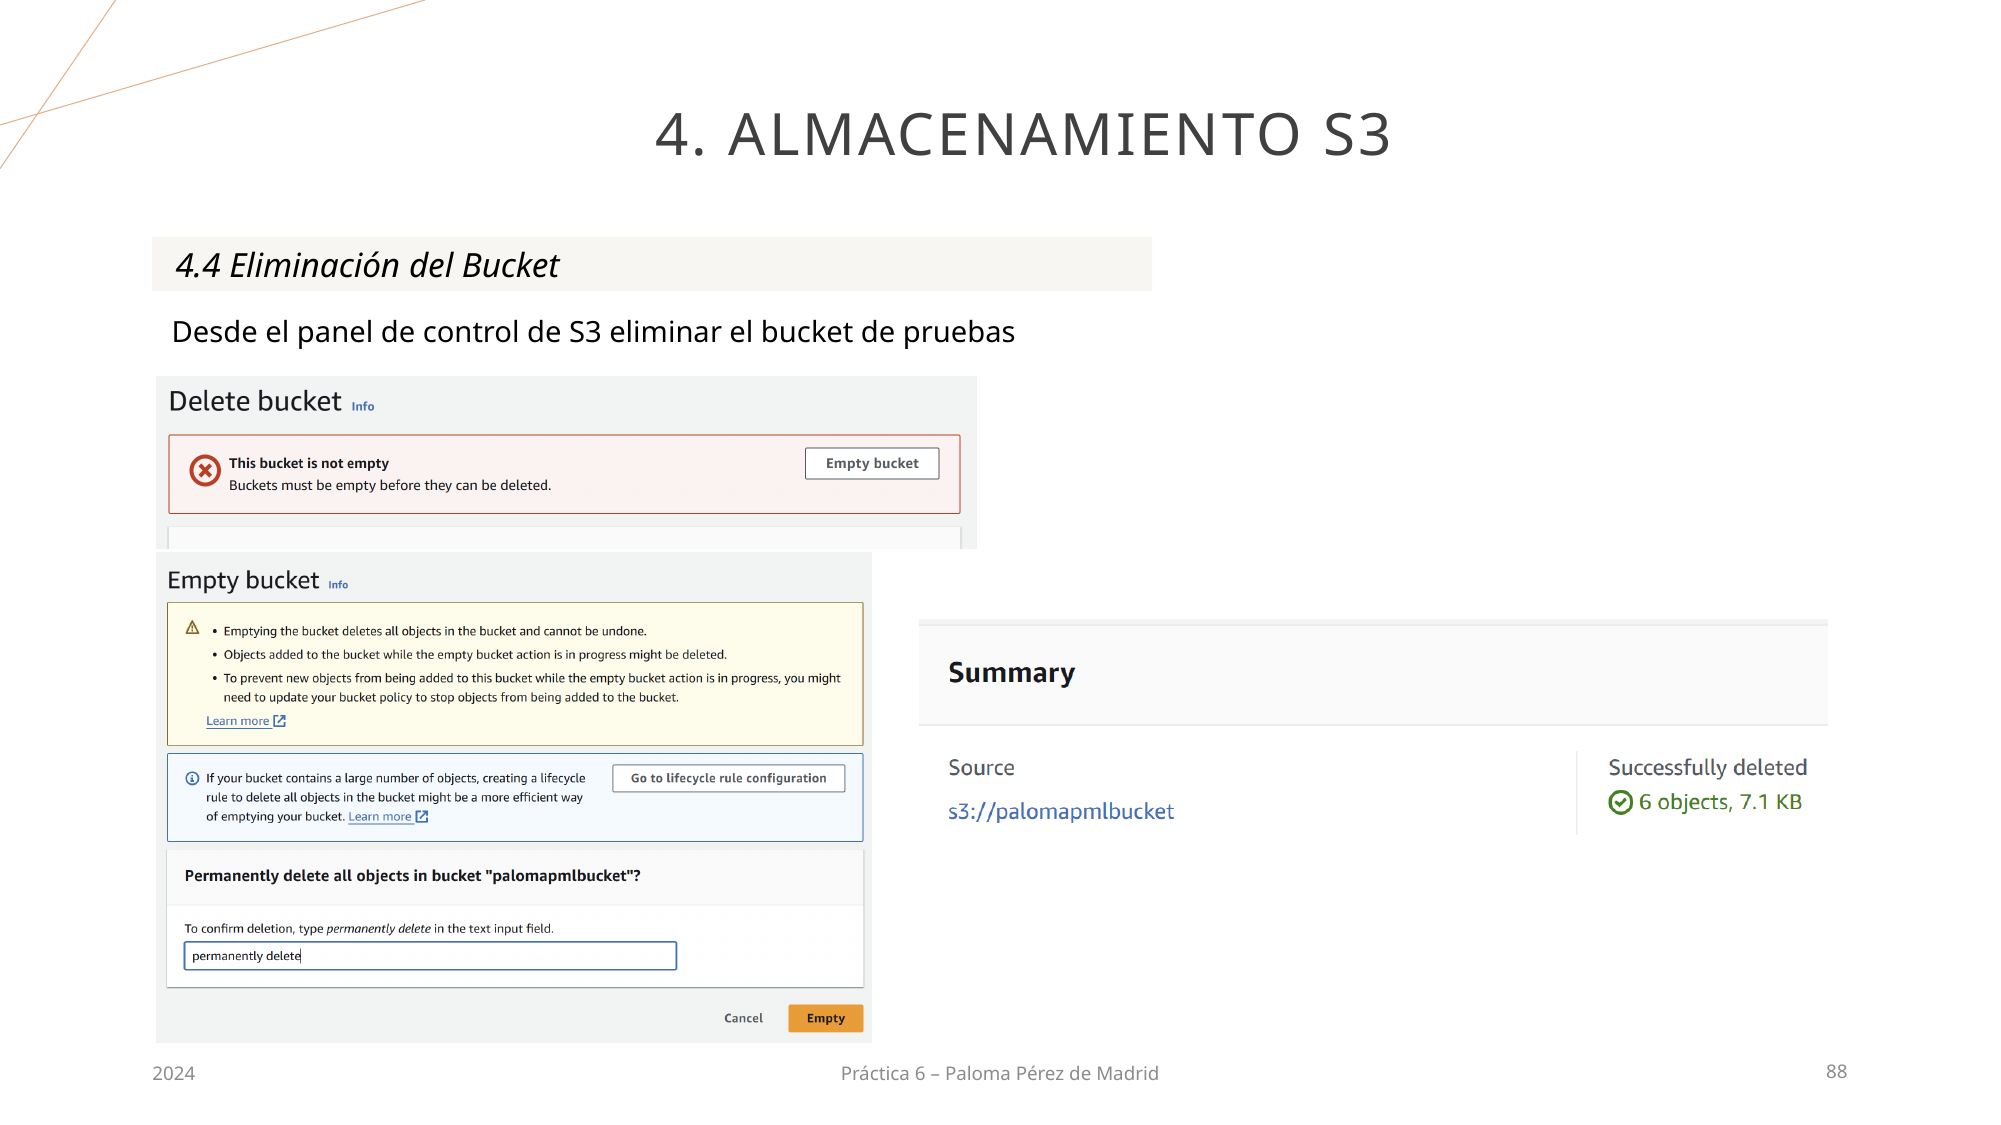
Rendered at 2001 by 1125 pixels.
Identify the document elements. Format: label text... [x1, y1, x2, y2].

slide_number 2024 [137, 1042, 588, 1103]
footer Práctica 6 – Paloma Pérez de Madrid [662, 1042, 1338, 1103]
text_box 4.4 Eliminación del Bucket [152, 236, 1153, 292]
slide_number 88 [1412, 1042, 1863, 1103]
picture [919, 619, 1828, 862]
picture [156, 376, 977, 549]
picture [156, 552, 872, 1043]
text_box Desde el panel de control de S3 eliminar el bucket de pruebas [156, 306, 1940, 357]
title 4. Almacenamiento s3 [112, 62, 1940, 280]
